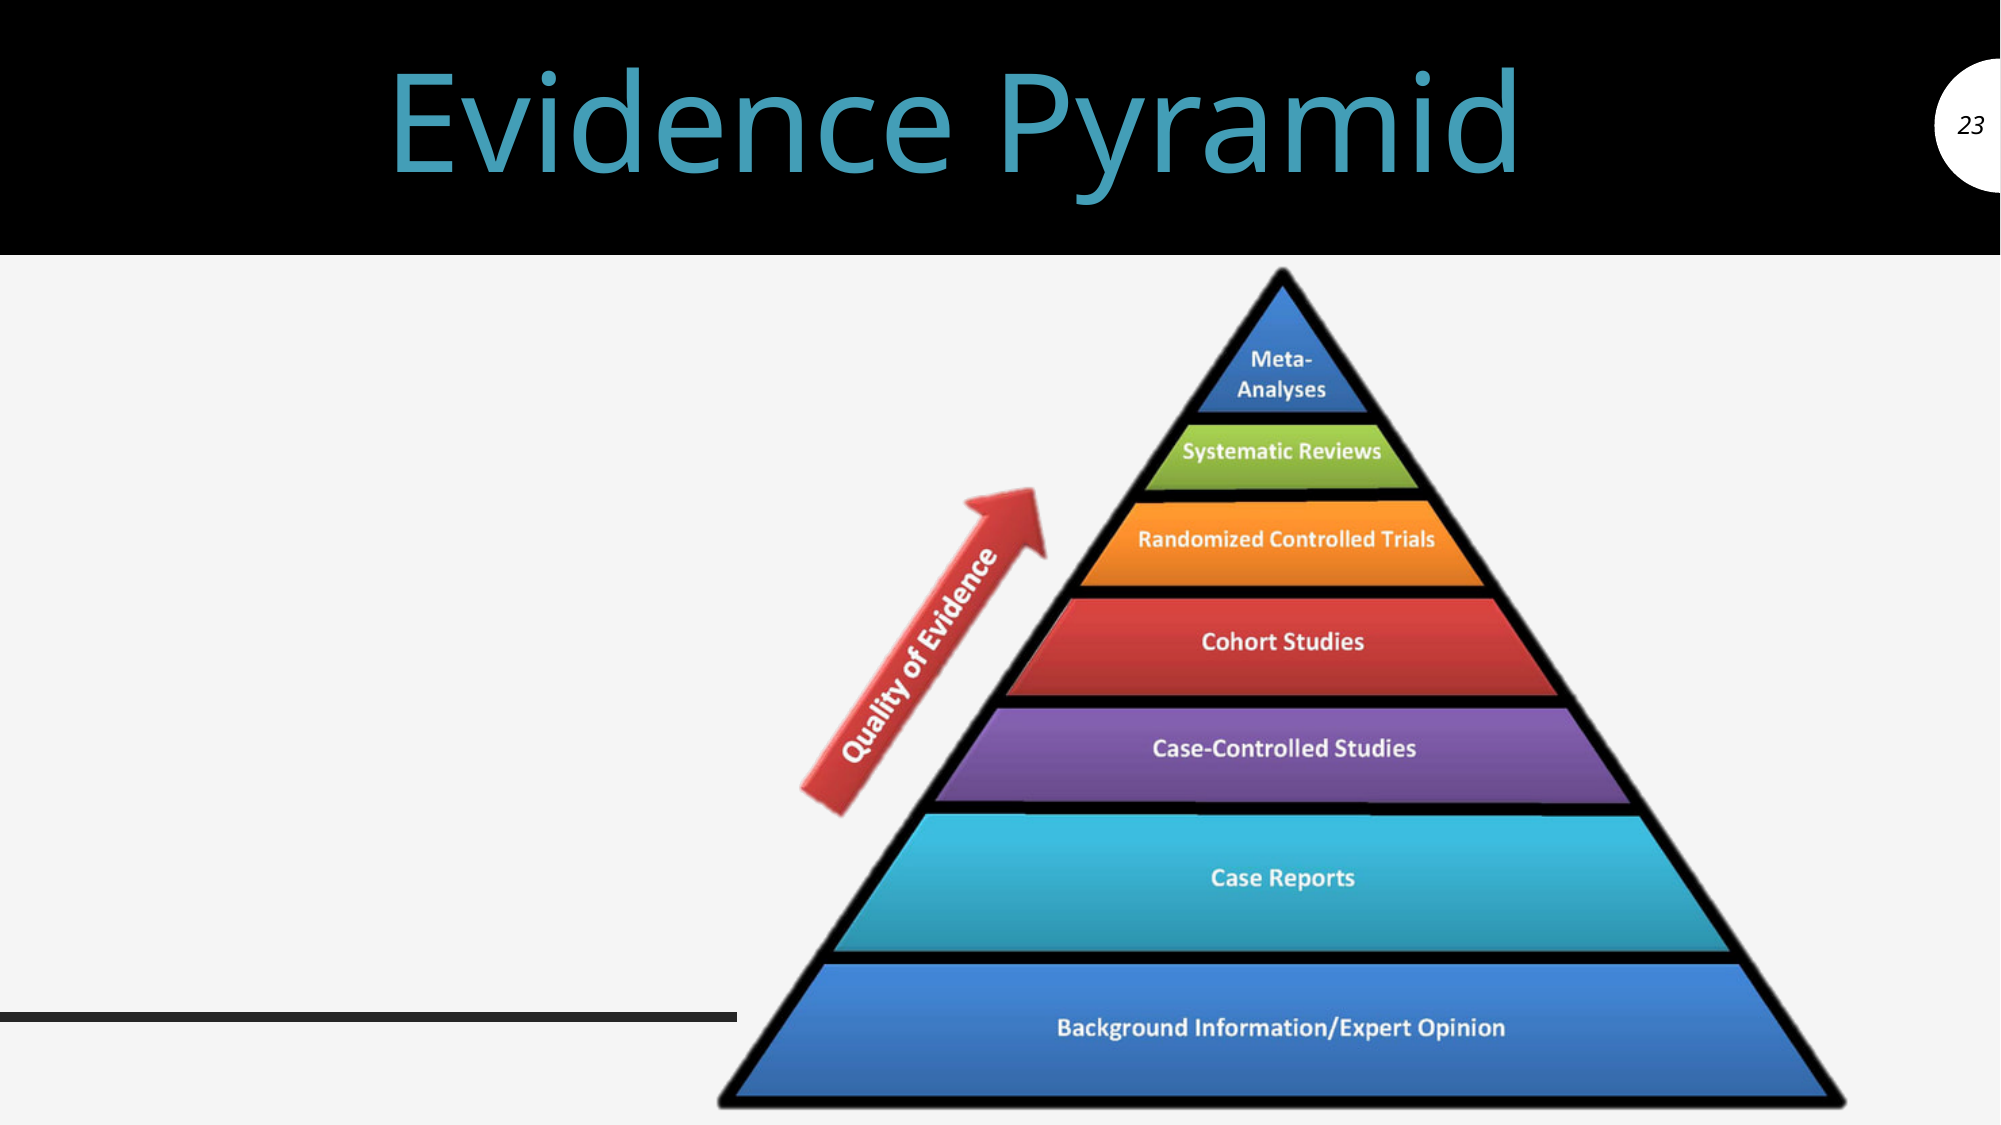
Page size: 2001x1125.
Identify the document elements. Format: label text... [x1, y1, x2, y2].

slide_number 23 [1933, 96, 2000, 157]
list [568, 175, 2000, 1125]
title Evidence Pyramid [35, 0, 1875, 256]
